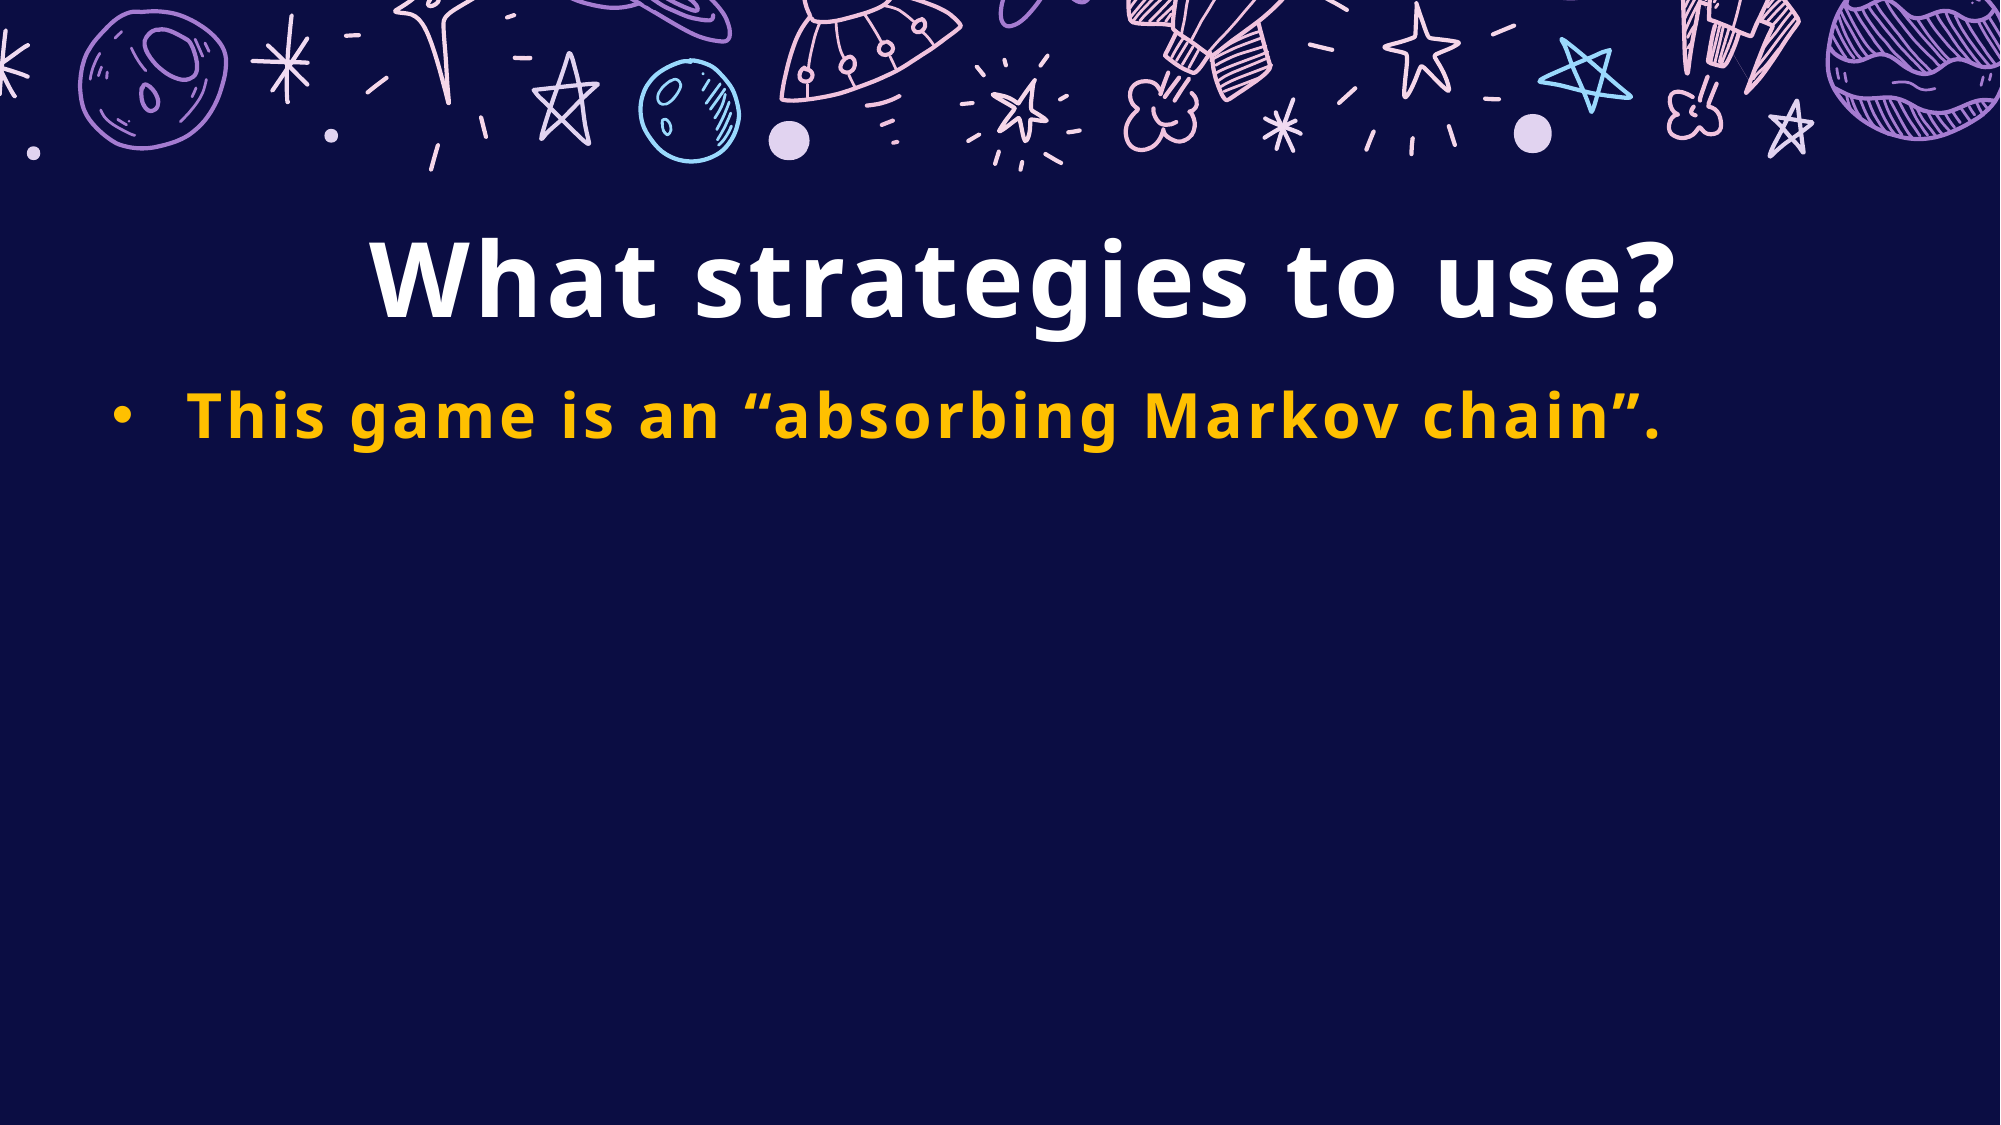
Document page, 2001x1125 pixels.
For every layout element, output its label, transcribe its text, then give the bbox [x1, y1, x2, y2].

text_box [0, 0, 2000, 172]
text_box What strategies to use? This game is an “absorbing Markov chain”. [96, 175, 1952, 459]
